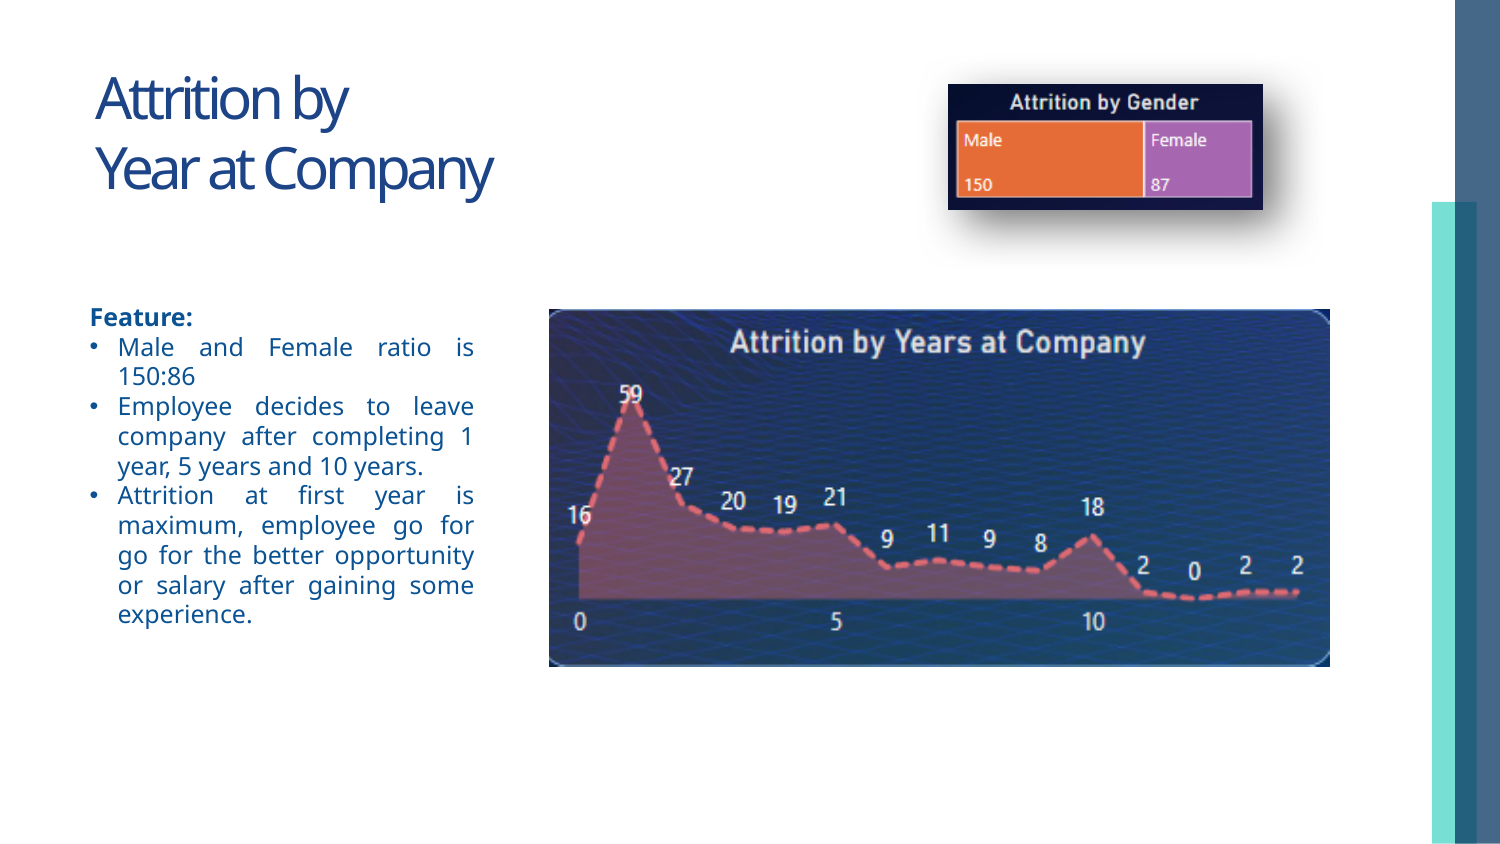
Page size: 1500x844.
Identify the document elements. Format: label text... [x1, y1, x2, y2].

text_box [1431, 0, 1500, 844]
picture [549, 309, 1330, 667]
picture [948, 84, 1264, 210]
text_box Feature: Male and Female ratio is 150:86 Employee decides to leave company after completing 1 year, 5 years and 10 years. Attrition at first year is maximum, employee go for go for the better opportunity or salary after gaining some experience. [87, 284, 475, 629]
title Attrition by Year at Company [93, 59, 500, 203]
